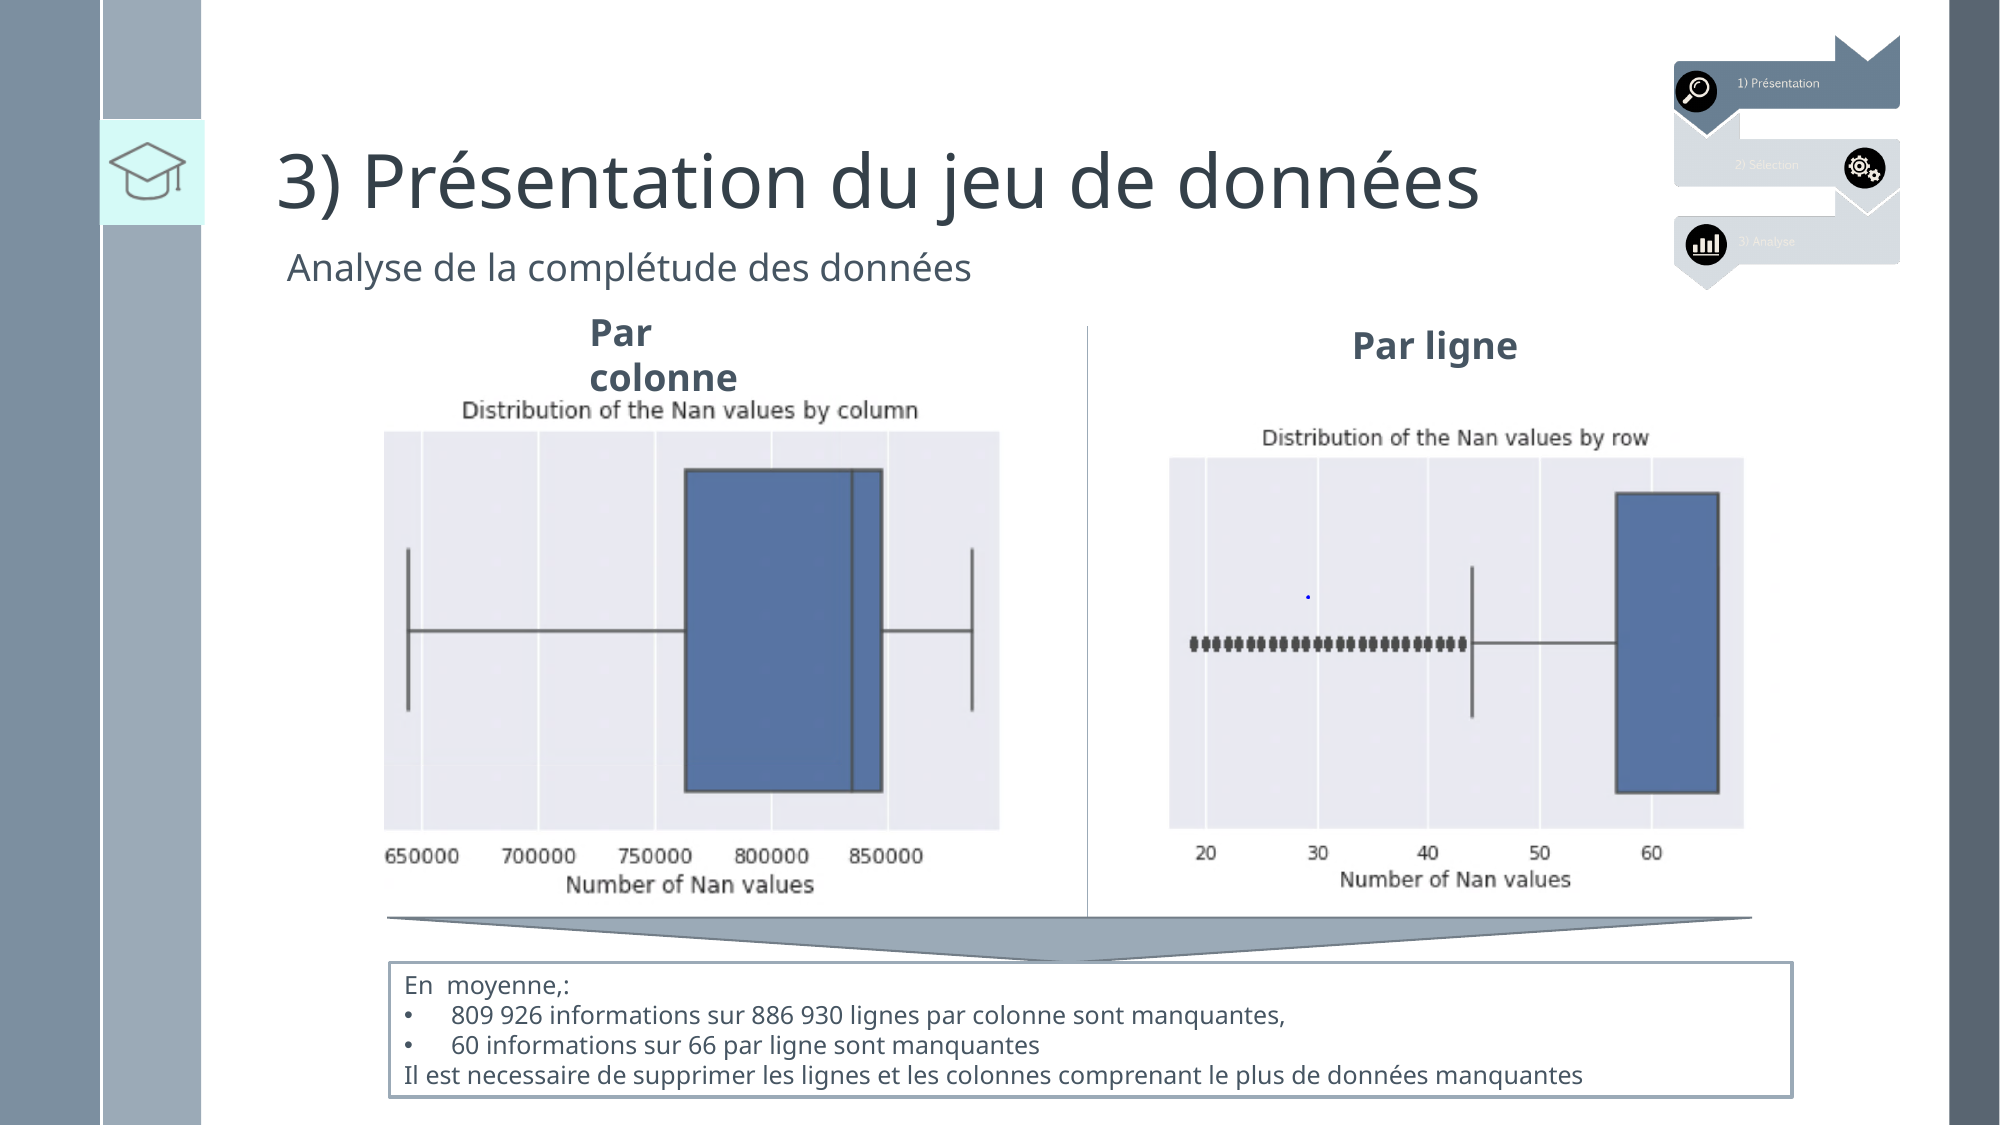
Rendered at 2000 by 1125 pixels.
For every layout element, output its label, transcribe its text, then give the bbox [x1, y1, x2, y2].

picture [99, 120, 205, 225]
text_box Par colonne [574, 301, 813, 394]
picture [1674, 35, 1900, 290]
text_box En moyenne,: 809 926 informations sur 886 930 lignes par colonne sont manquantes, 60 informations sur 66 par ligne sont manquantes Il est necessaire de supprimer les lignes et les colonnes comprenant le plus de données manquantes [389, 962, 1792, 1097]
picture [1144, 415, 1865, 925]
picture [384, 394, 1025, 905]
title 3) Présentation du jeu de données [261, 29, 1867, 233]
text_box Analyse de la complétude des données [272, 236, 1272, 296]
text_box Par ligne [1337, 314, 1575, 375]
text_box [387, 916, 1655, 962]
